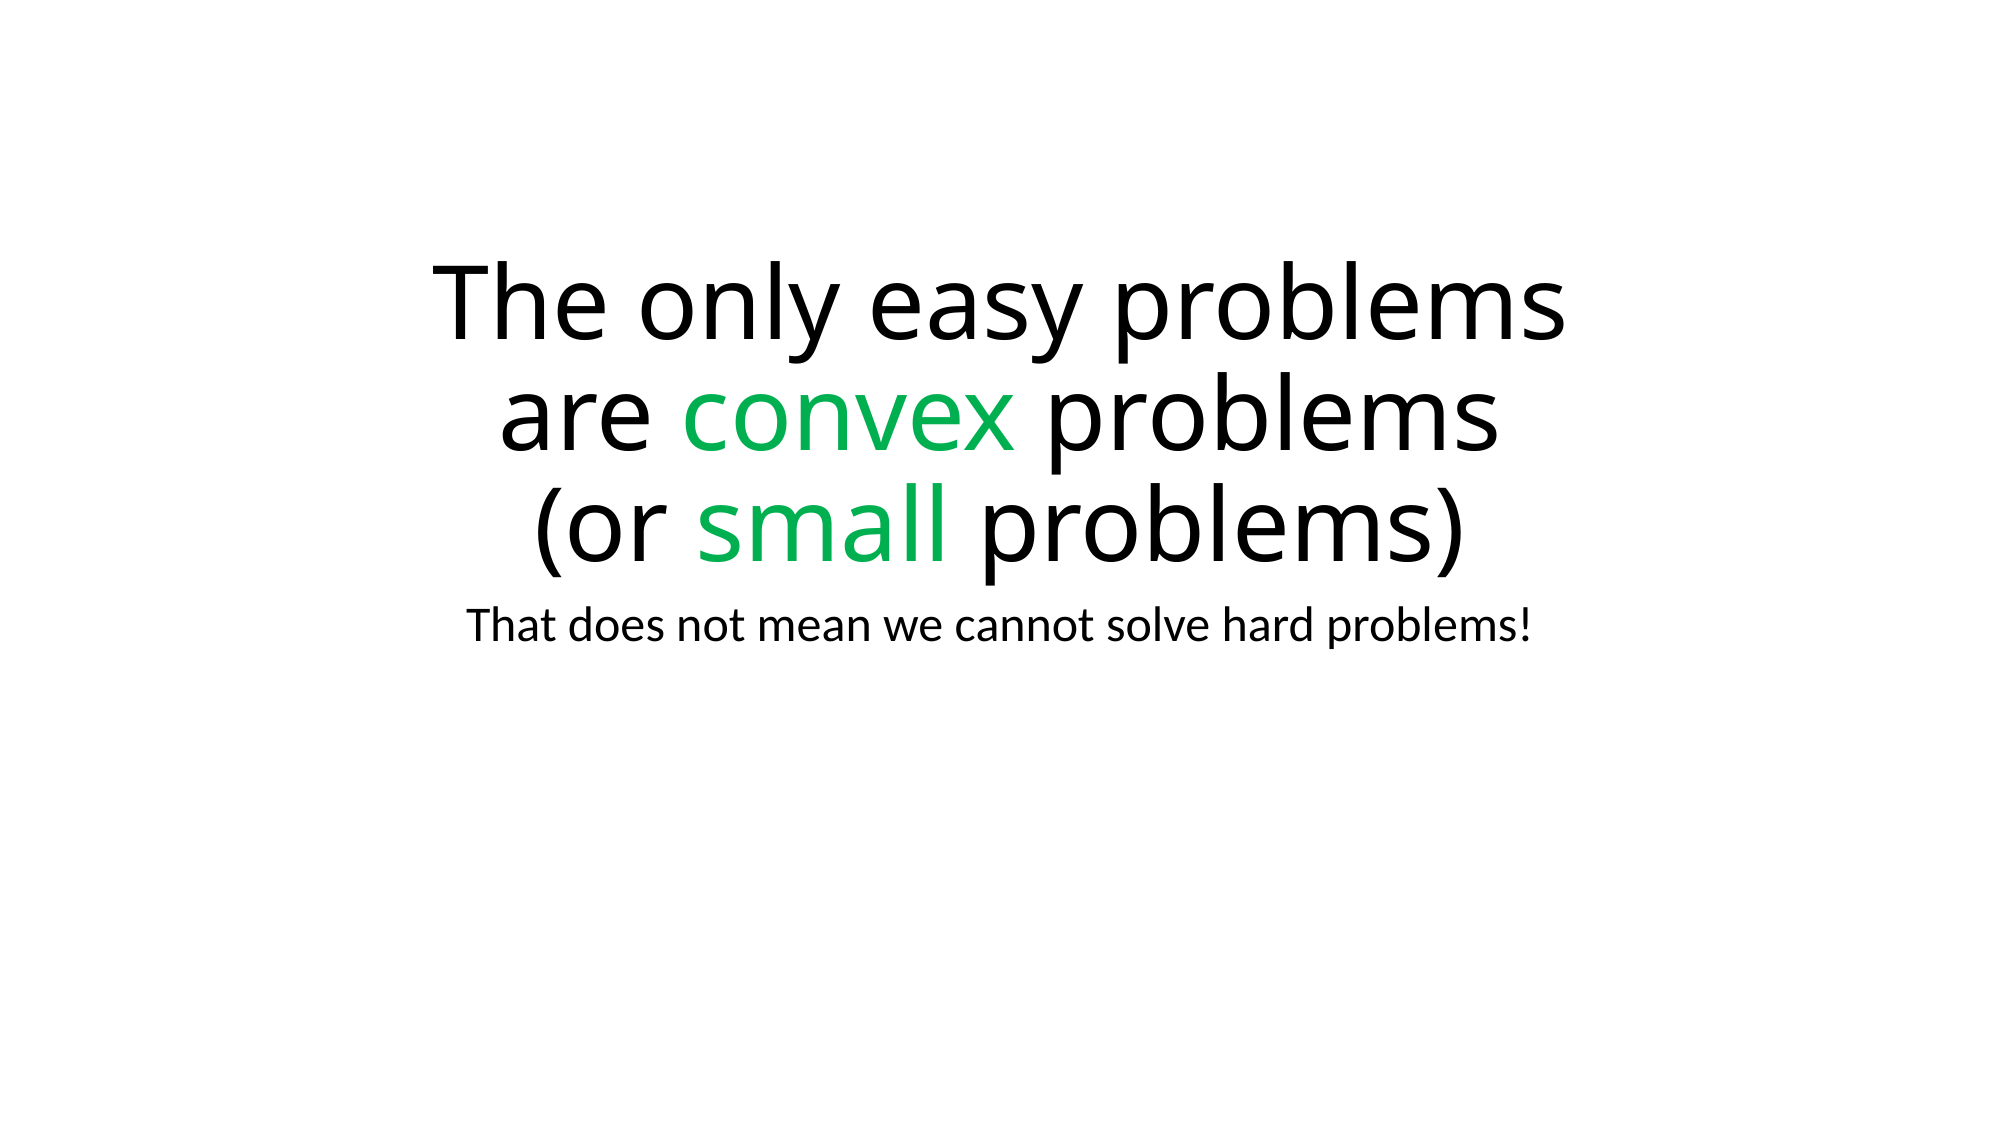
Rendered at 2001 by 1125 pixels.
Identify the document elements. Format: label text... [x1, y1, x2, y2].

title The only easy problems are convex problems (or small problems) [362, 237, 1638, 590]
subtitle That does not mean we cannot solve hard problems! [249, 590, 1750, 863]
